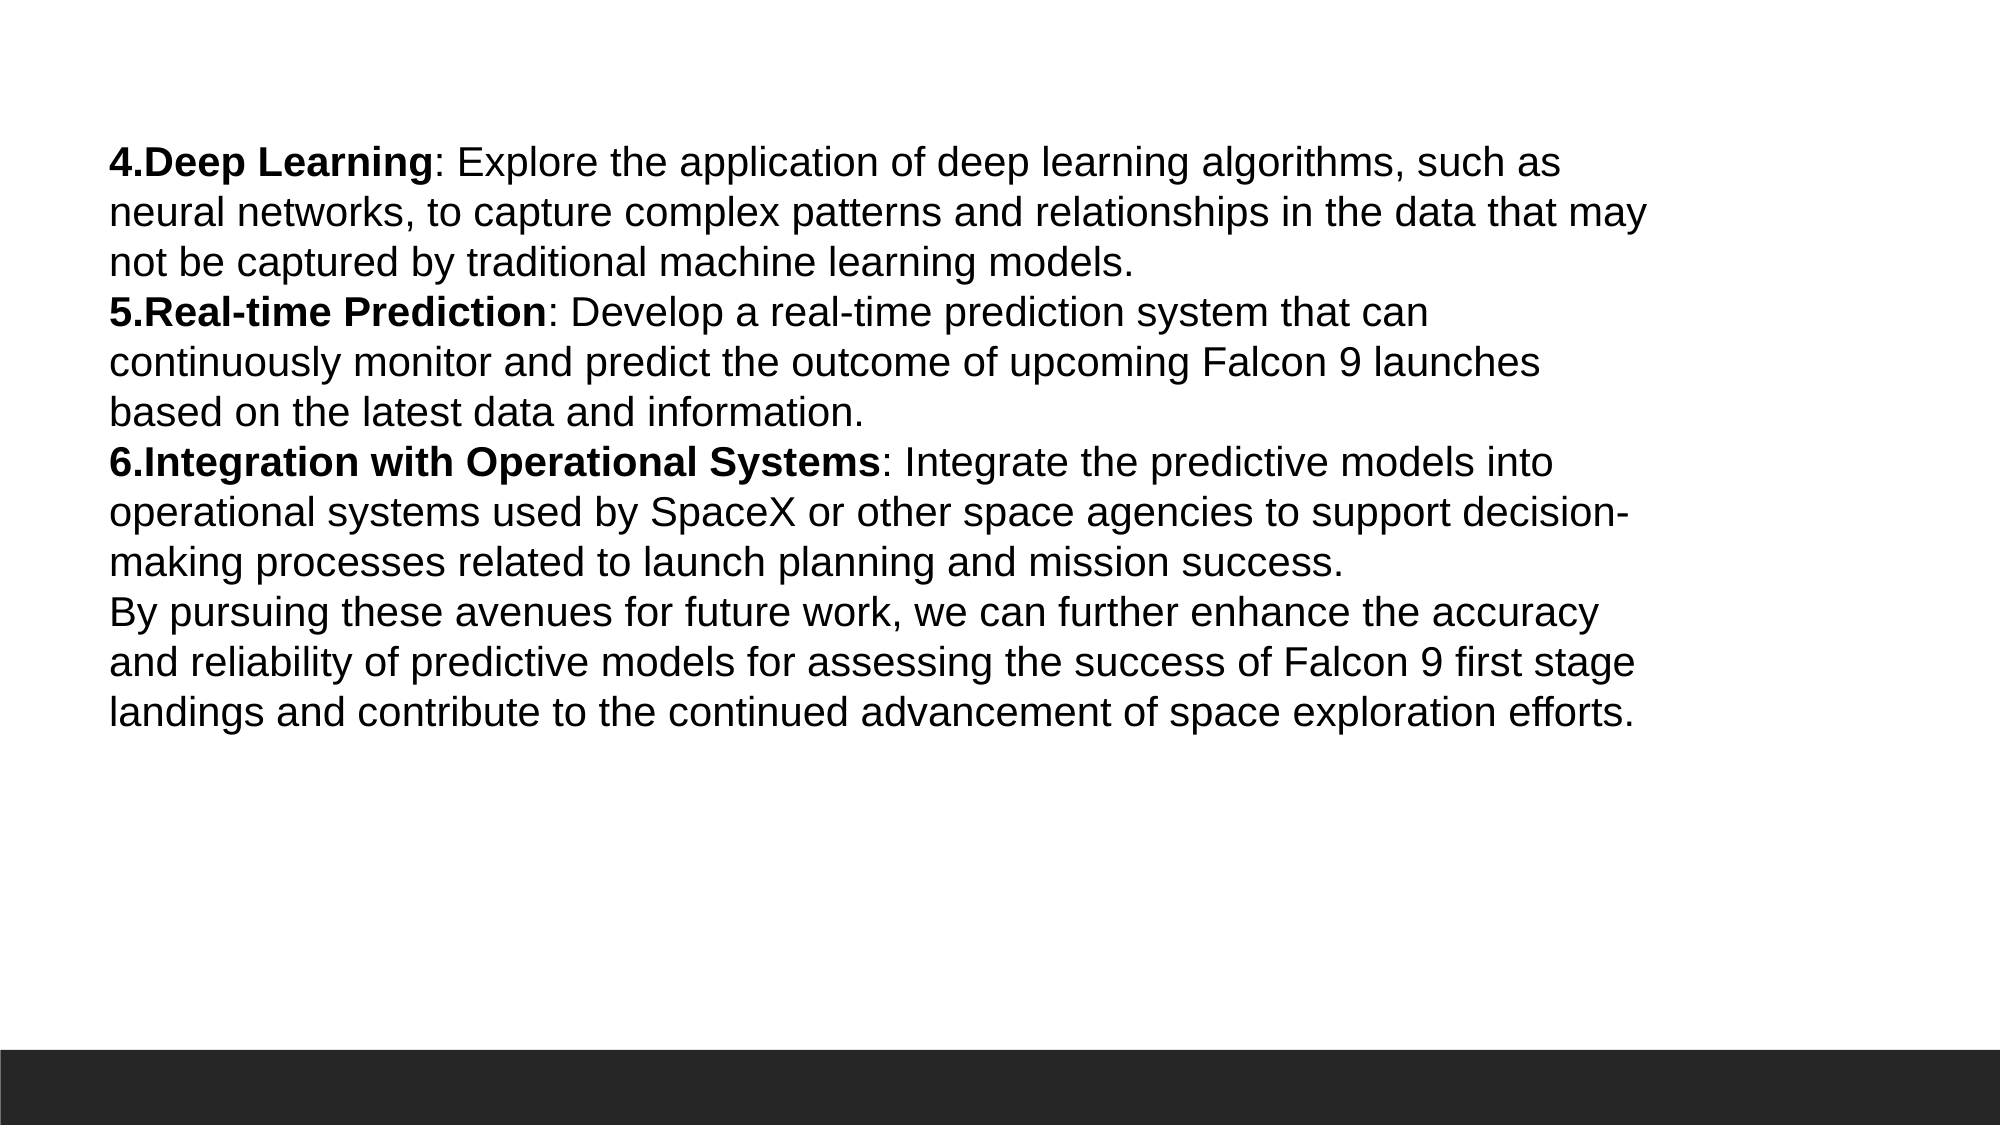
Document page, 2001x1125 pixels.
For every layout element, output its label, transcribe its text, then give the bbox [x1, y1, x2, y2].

list Deep Learning: Explore the application of deep learning algorithms, such as neural networks, to capture complex patterns and relationships in the data that may not be captured by traditional machine learning models. Real-time Prediction: Develop a real-time prediction system that can continuously monitor and predict the outcome of upcoming Falcon 9 launches based on the latest data and information. Integration with Operational Systems: Integrate the predictive models into operational systems used by SpaceX or other space agencies to support decision-making processes related to launch planning and mission success. By pursuing these avenues for future work, we can further enhance the accuracy and reliability of predictive models for assessing the success of Falcon 9 first stage landings and contribute to the continued advancement of space exploration efforts. [109, 127, 1667, 963]
